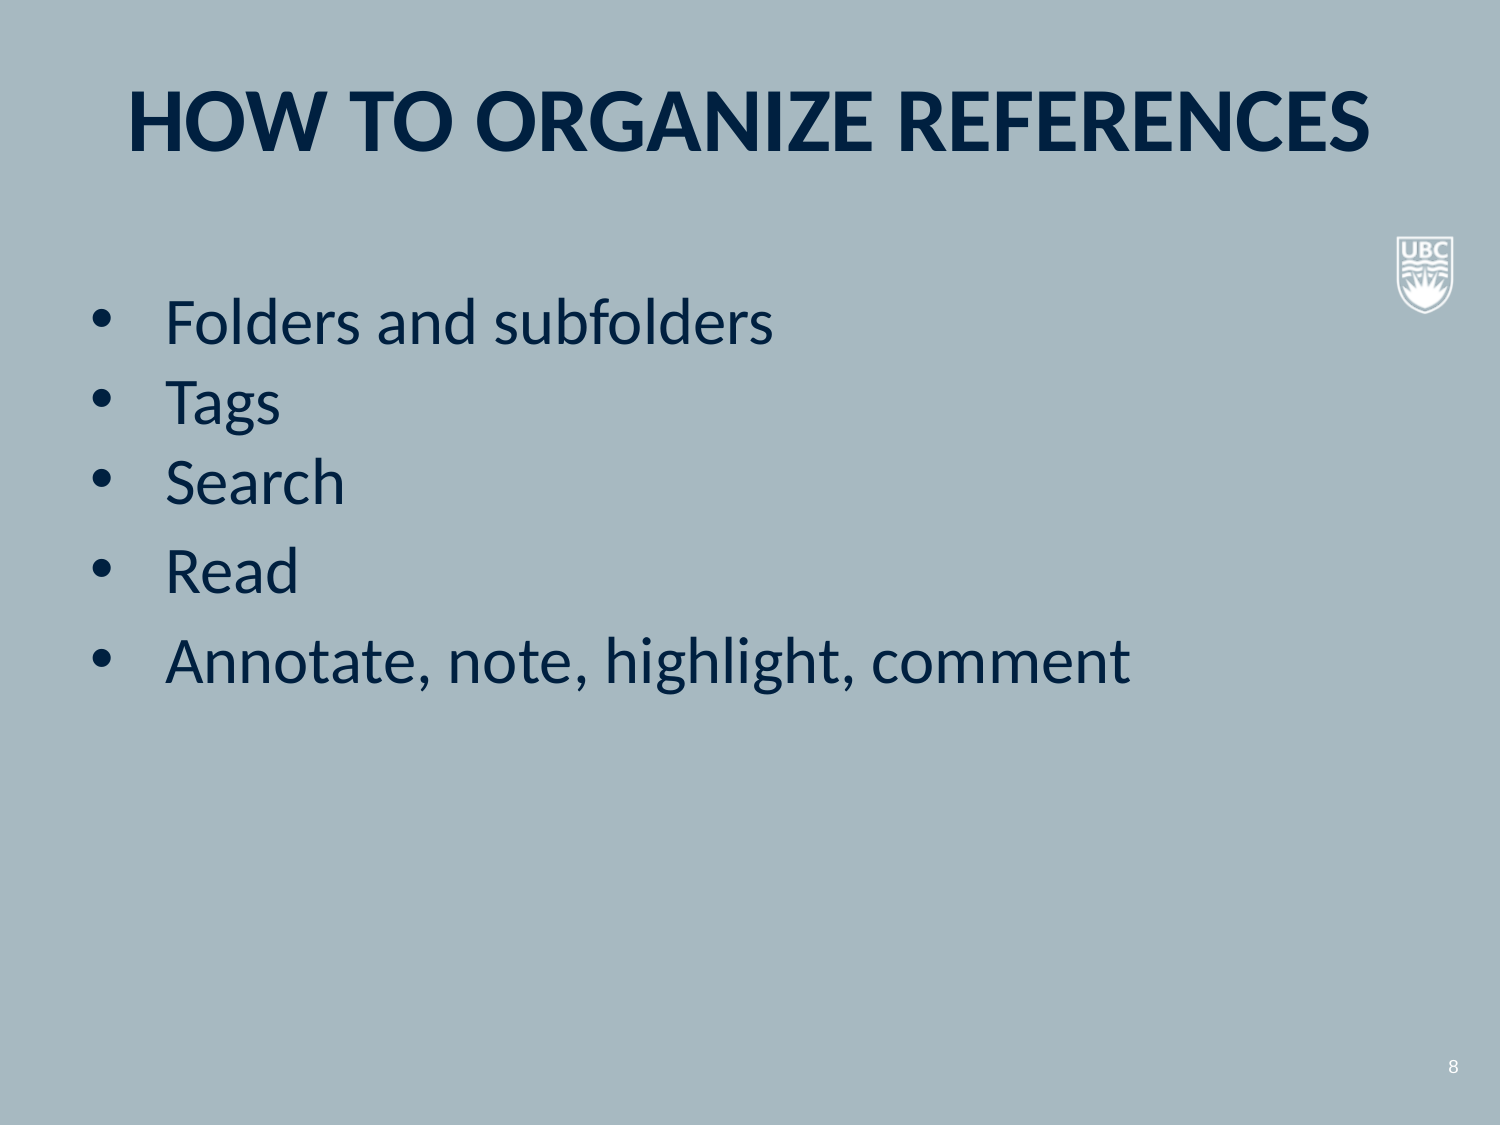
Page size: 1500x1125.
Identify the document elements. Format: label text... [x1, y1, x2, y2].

picture [1391, 232, 1459, 318]
title HOW TO ORGANIZE REFERENCES [75, 45, 1425, 233]
list Folders and subfolders Tags Search Read Annotate, note, highlight, comment [75, 262, 1425, 1005]
